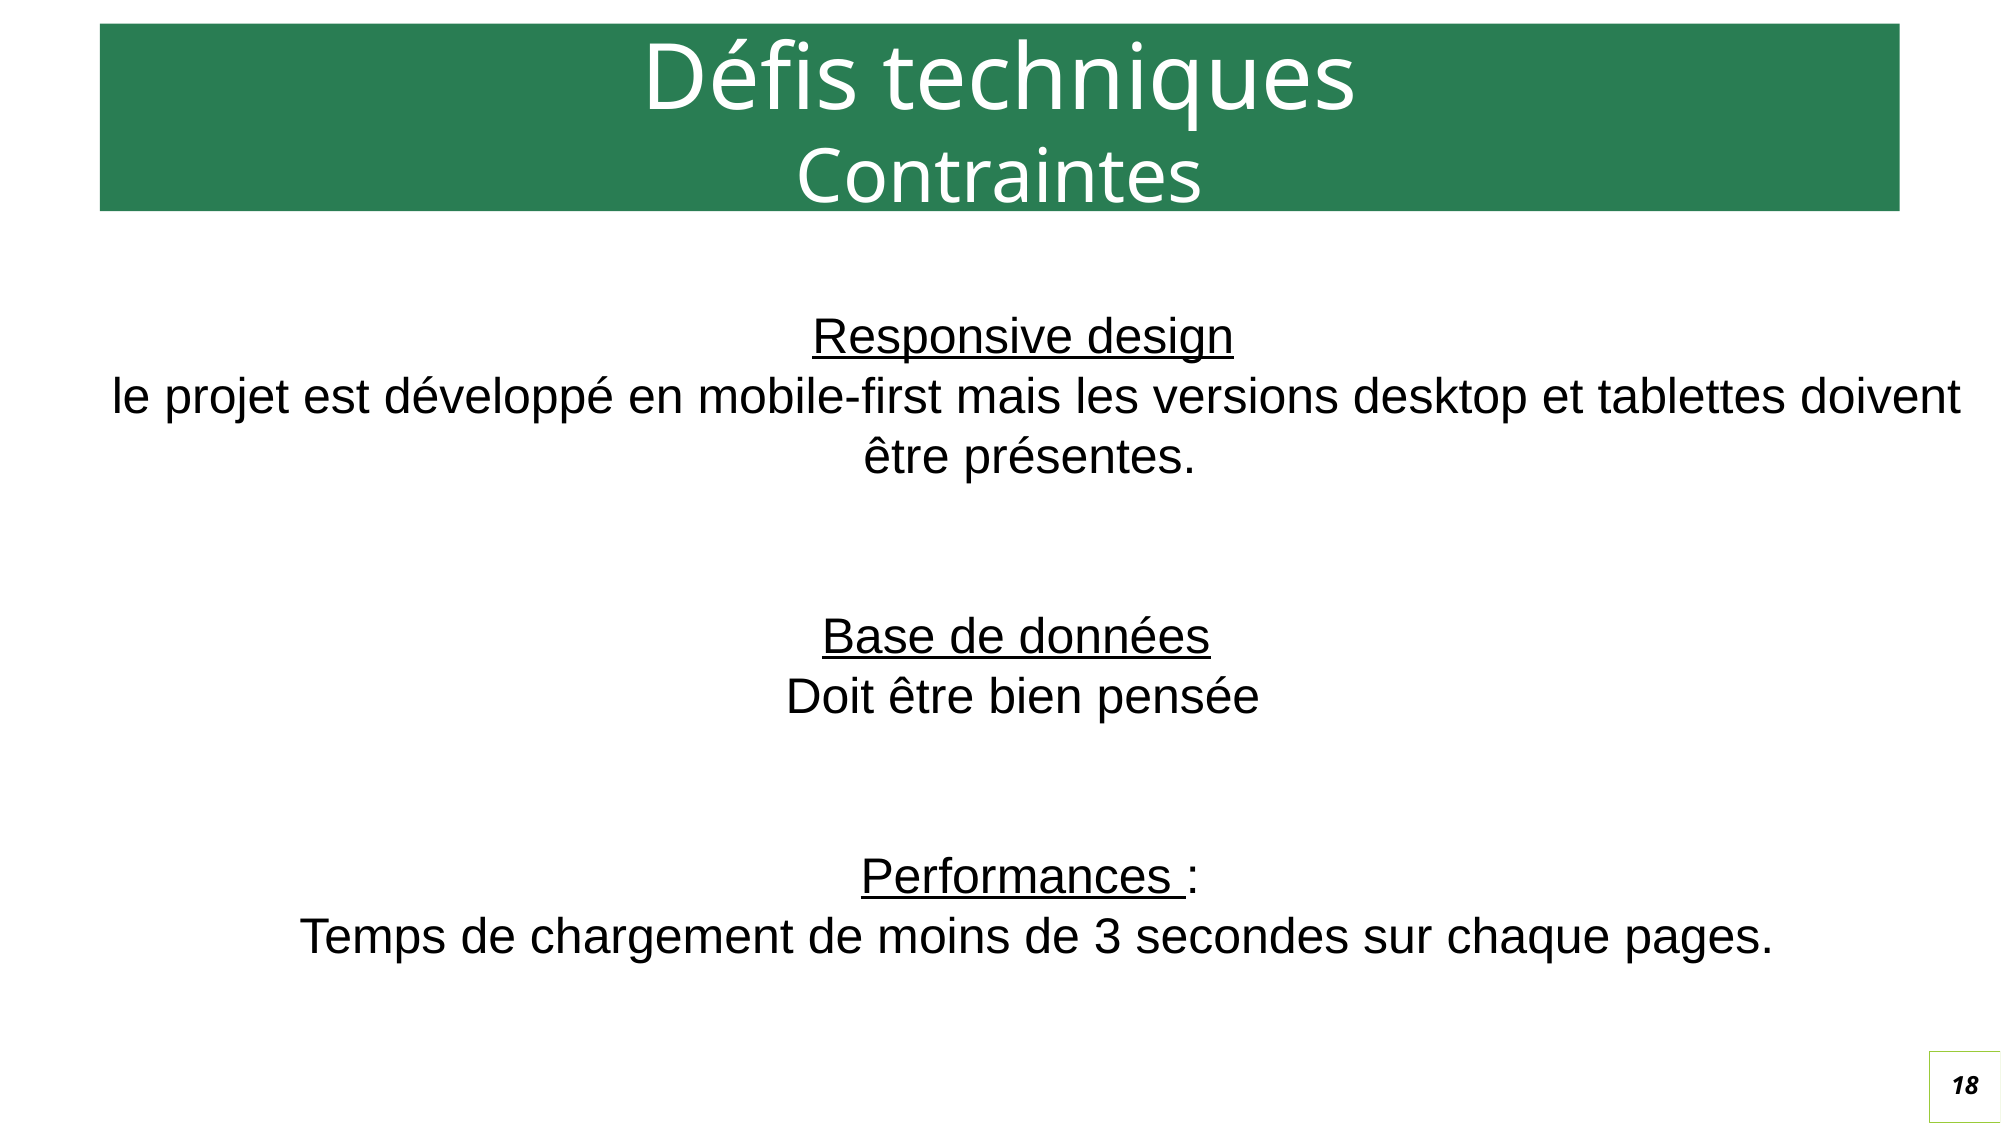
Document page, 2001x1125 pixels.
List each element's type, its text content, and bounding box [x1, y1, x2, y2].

slide_number 18 [1929, 1051, 2001, 1123]
text_box Défis techniques Contraintes [99, 23, 1900, 212]
text_box Responsive design le projet est développé en mobile-first mais les versions desktop et tablettes doivent être présentes. Base de données Doit être bien pensée Performances : Temps de chargement de moins de 3 secondes sur chaque pages. [60, 236, 2001, 1122]
